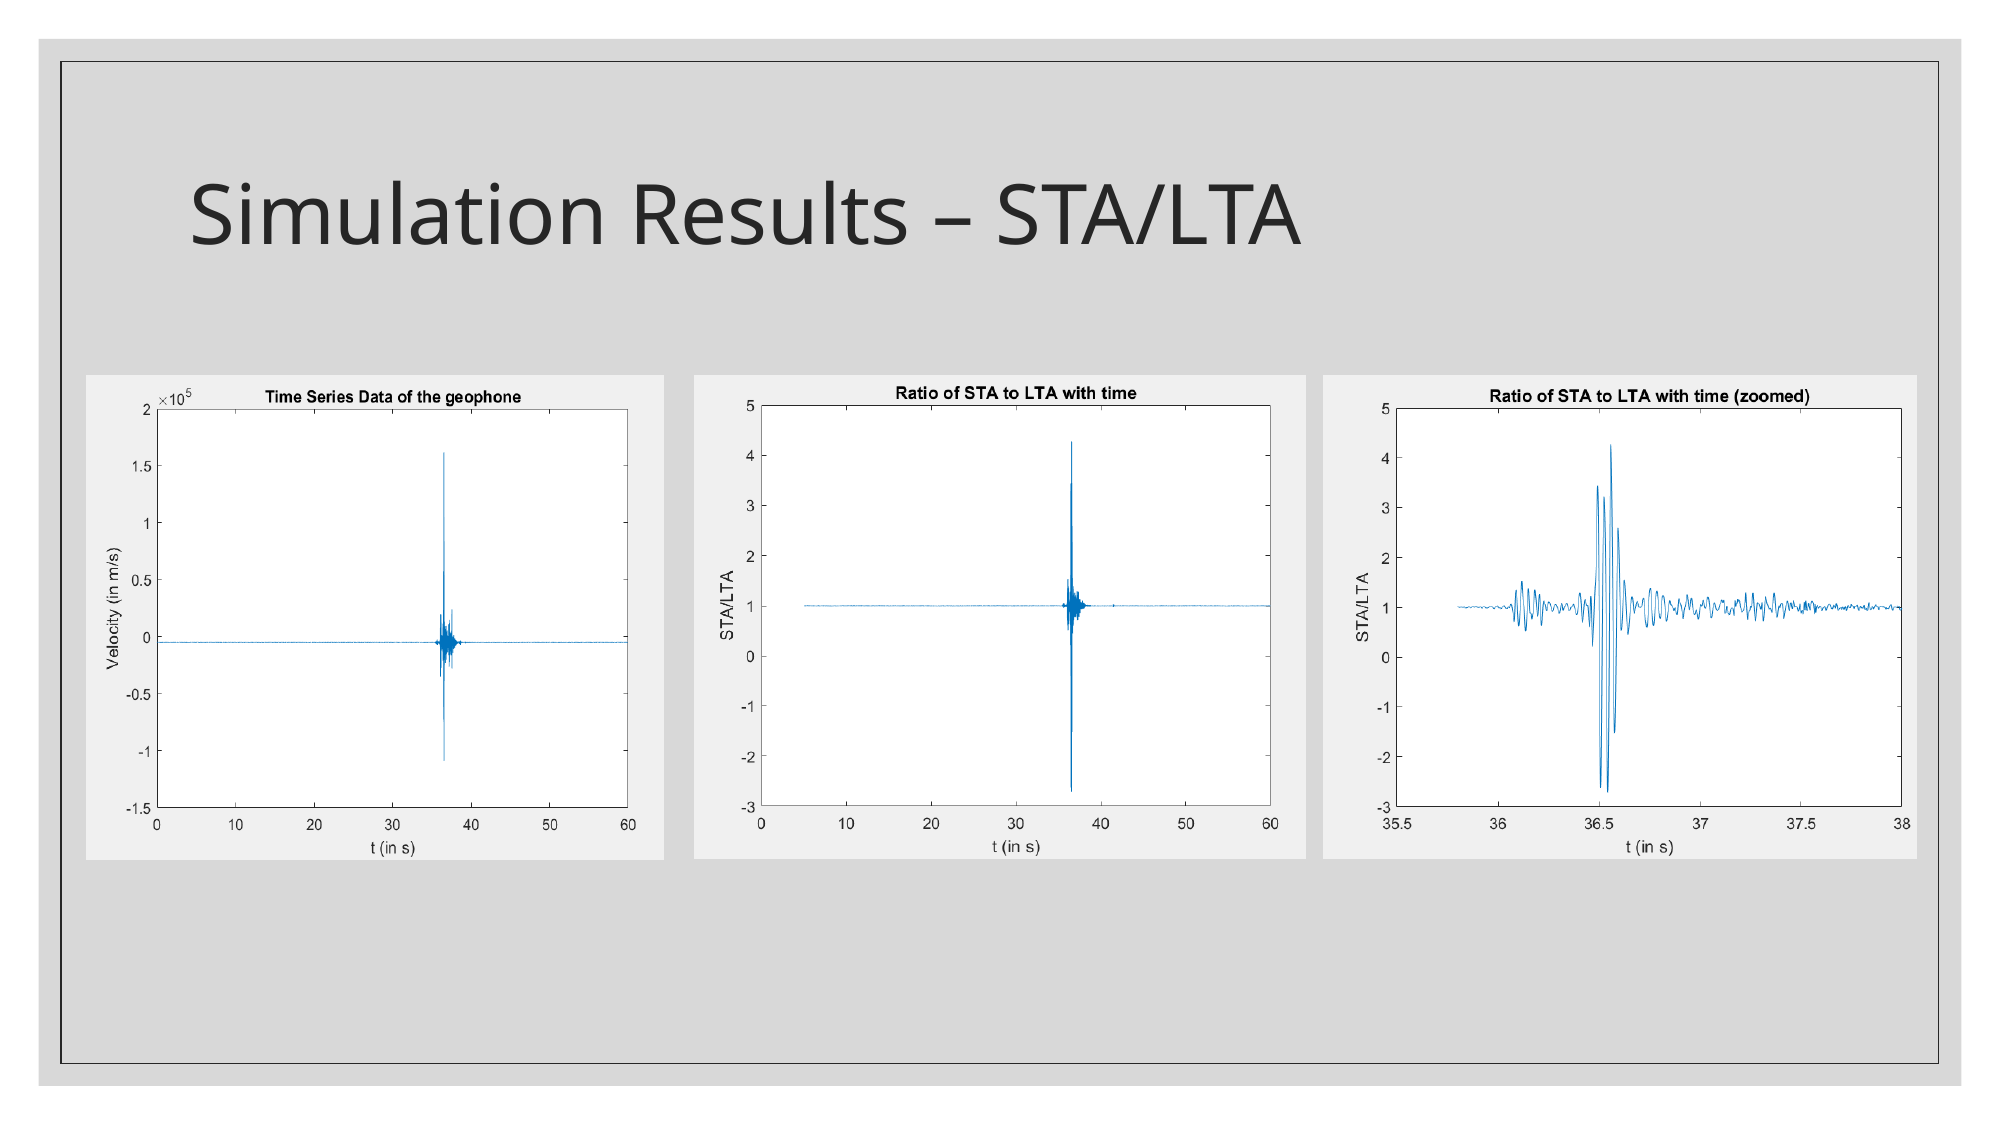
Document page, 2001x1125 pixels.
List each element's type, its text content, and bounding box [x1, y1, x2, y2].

picture [1323, 375, 1917, 859]
picture [86, 375, 664, 860]
title Simulation Results – STA/LTA [174, 105, 1825, 331]
picture [694, 375, 1306, 859]
